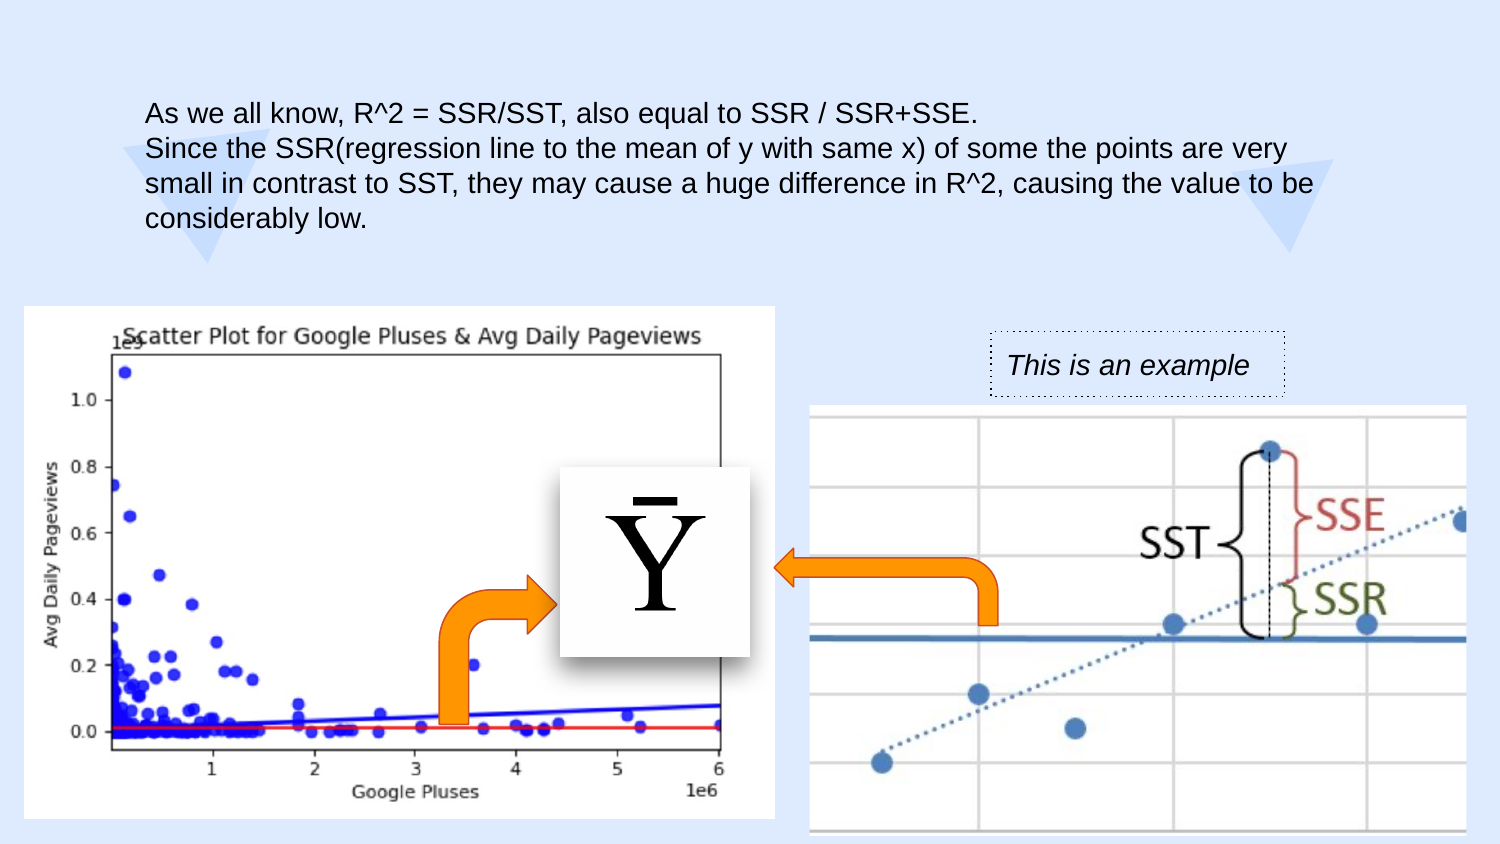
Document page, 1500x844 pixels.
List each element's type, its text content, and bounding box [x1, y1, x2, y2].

picture [24, 305, 775, 819]
picture [809, 404, 1467, 837]
text_box As we all know, R^2 = SSR/SST, also equal to SSR / SSR+SSE. Since the SSR(regression line to the mean of y with same x) of some the points are very small in contrast to SST, they may cause a huge difference in R^2, causing the value to be considerably low. [129, 79, 1370, 250]
text_box This is an example [991, 331, 1285, 397]
text_box [779, 548, 804, 587]
